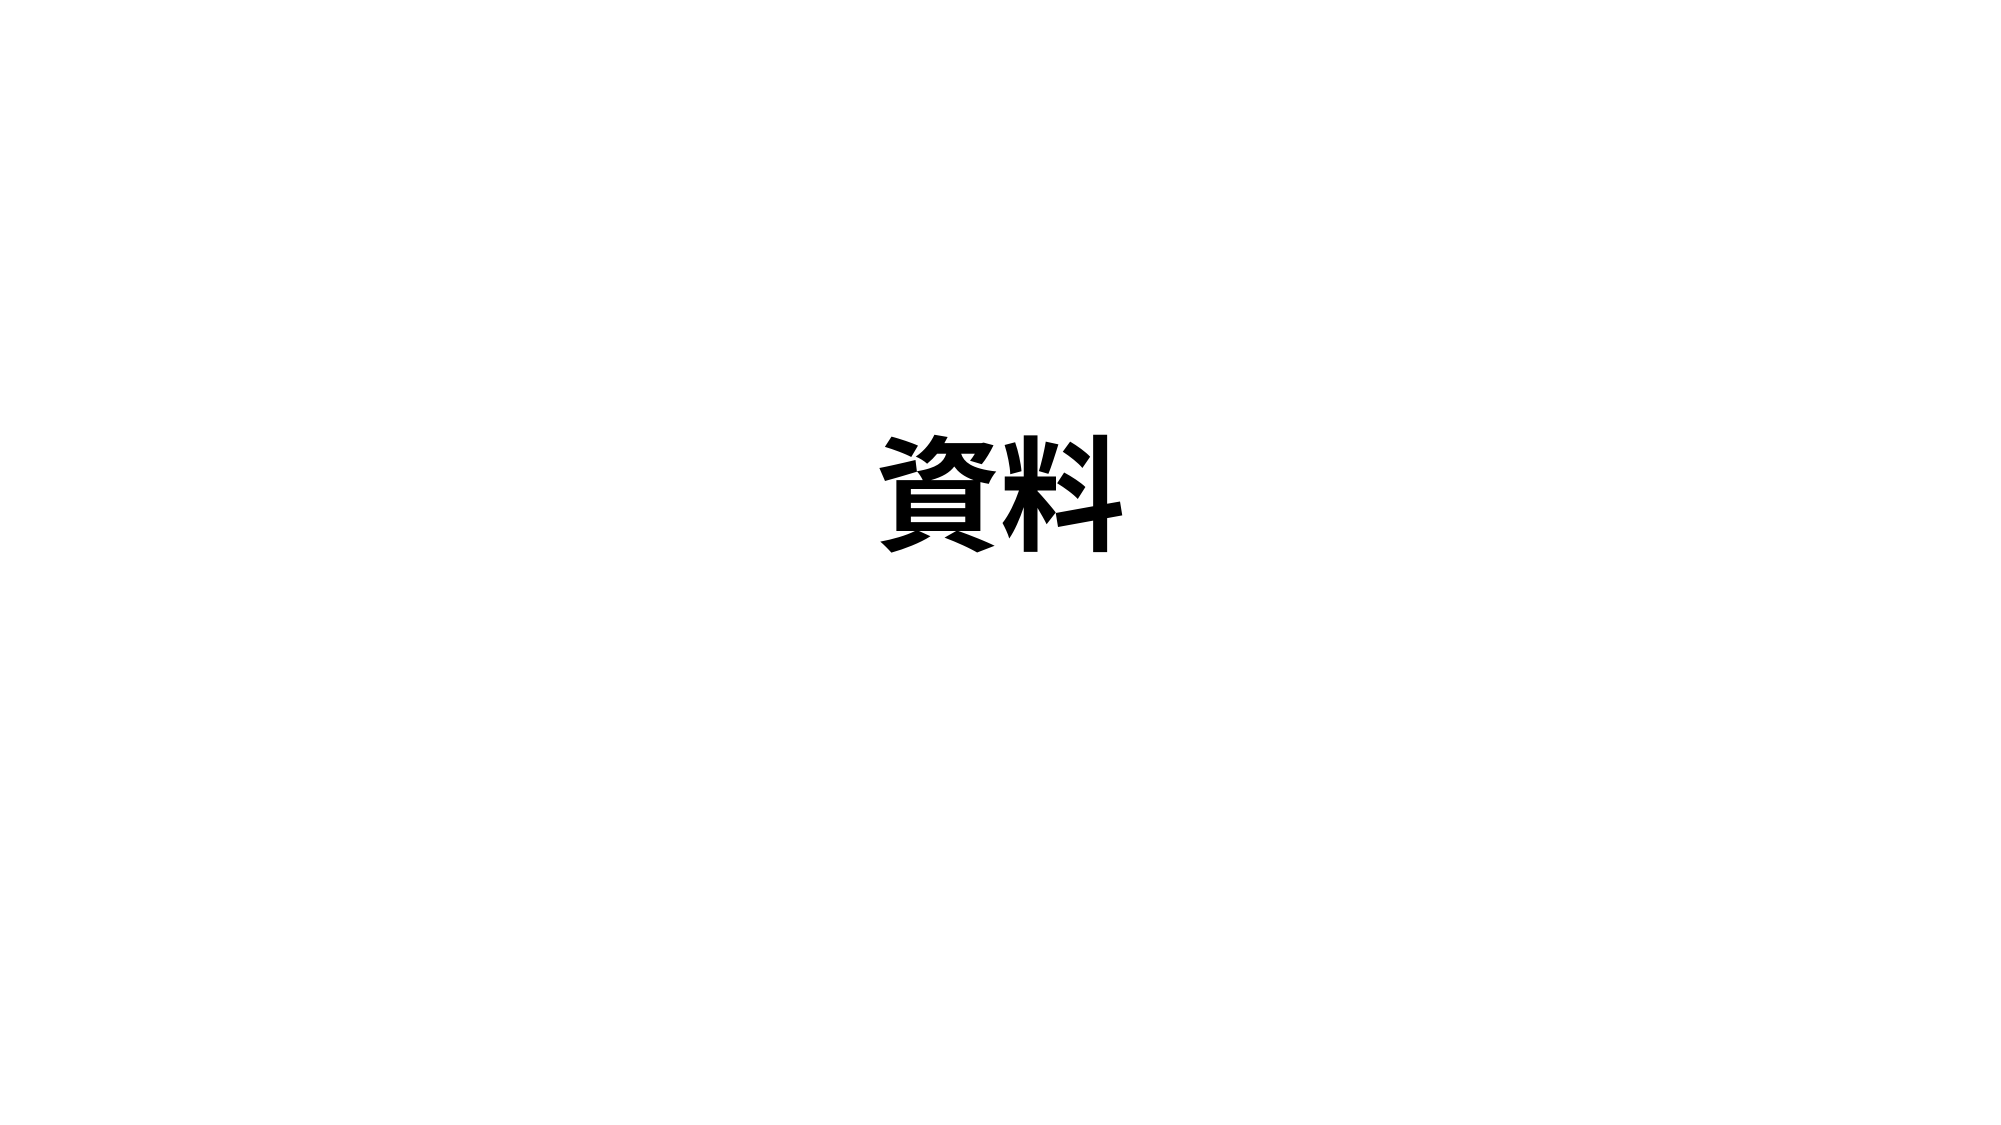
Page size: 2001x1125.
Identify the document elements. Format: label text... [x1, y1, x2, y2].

title 資料 [249, 184, 1750, 576]
